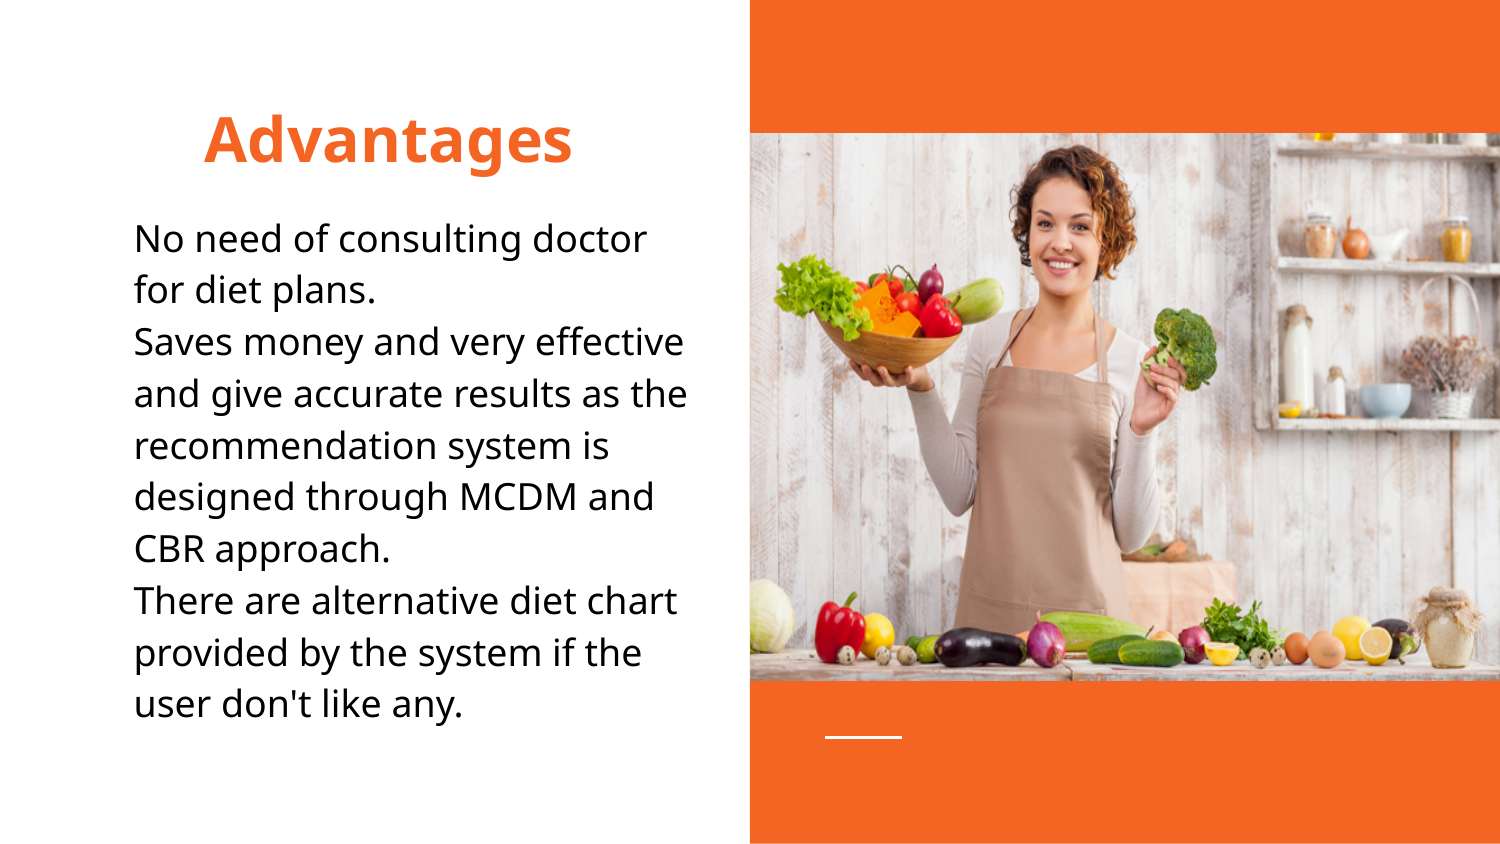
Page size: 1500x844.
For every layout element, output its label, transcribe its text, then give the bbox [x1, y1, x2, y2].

picture [749, 133, 1500, 682]
subtitle Advantages No need of consulting doctor for diet plans. Saves money and very effective and give accurate results as the recommendation system is designed through MCDM and CBR approach. There are alternative diet chart provided by the system if the user don't like any. [43, 162, 708, 737]
